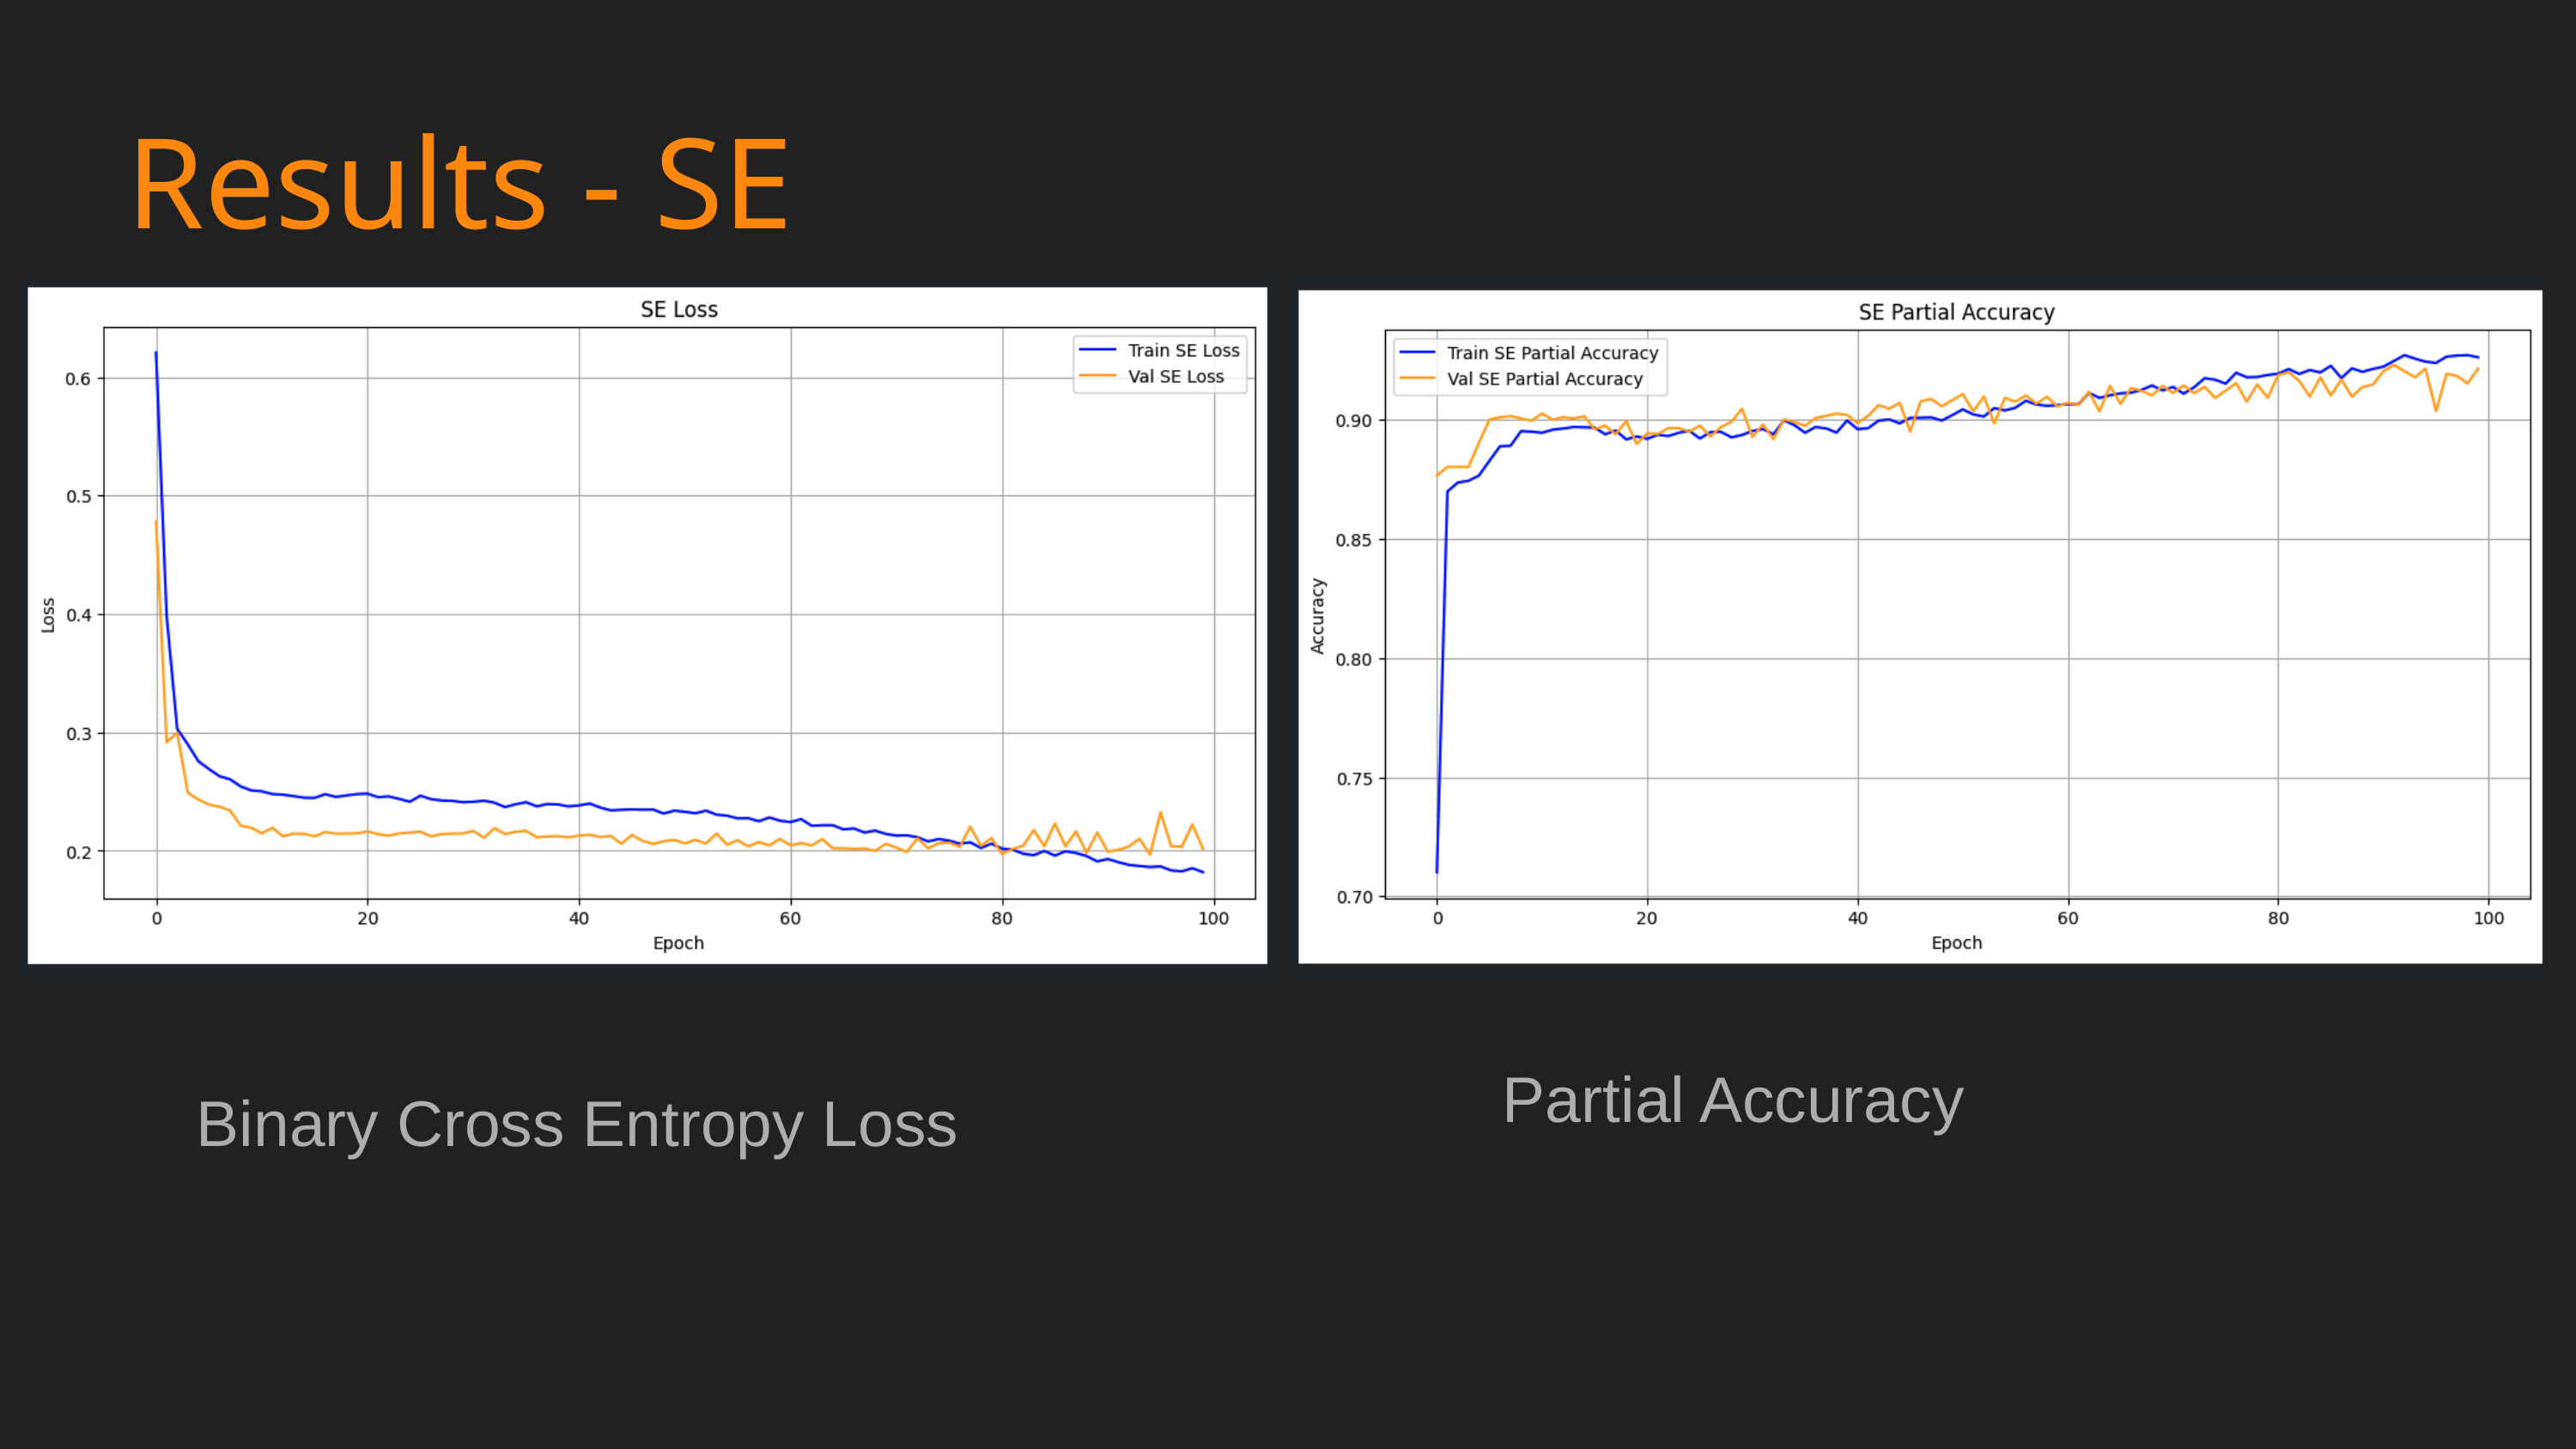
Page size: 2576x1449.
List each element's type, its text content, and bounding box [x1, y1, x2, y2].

text_box Results - SE [126, 103, 1484, 254]
picture [1291, 277, 2545, 979]
text_box Partial Accuracy [1489, 1045, 2347, 1191]
text_box Binary Cross Entropy Loss [183, 1068, 1041, 1214]
picture [21, 276, 1281, 980]
